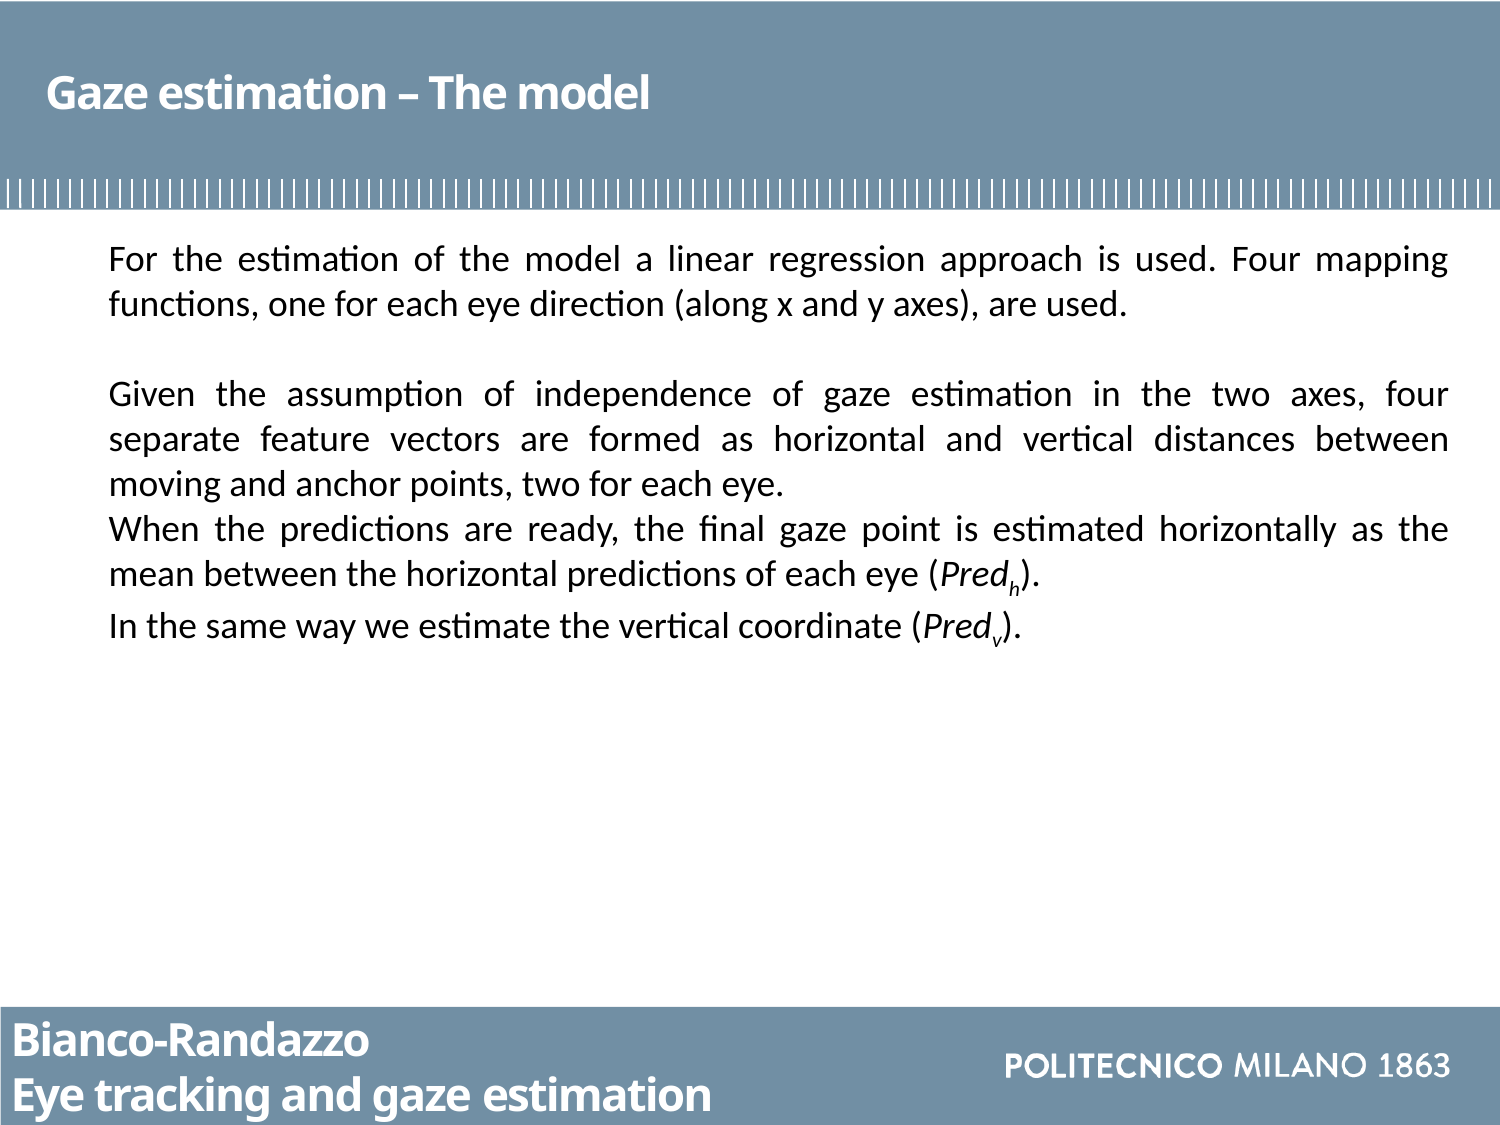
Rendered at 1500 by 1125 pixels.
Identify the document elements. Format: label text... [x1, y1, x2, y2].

text_box [0, 1, 1500, 210]
text_box [999, 1040, 1456, 1089]
text_box Bianco-Randazzo Eye tracking and gaze estimation [8, 1008, 893, 1121]
text_box For the estimation of the model a linear regression approach is used. Four mapping functions, one for each eye direction (along x and y axes), are used. Given the assumption of independence of gaze estimation in the two axes, four separate feature vectors are formed as horizontal and vertical distances between moving and anchor points, two for each eye. When the predictions are ready, the final gaze point is estimated horizontally as the mean between the horizontal predictions of each eye (Predh). In the same way we estimate the vertical coordinate (Predv). [93, 227, 1466, 660]
text_box [0, 1006, 1500, 1125]
title Gaze estimation – The model [42, 61, 830, 252]
